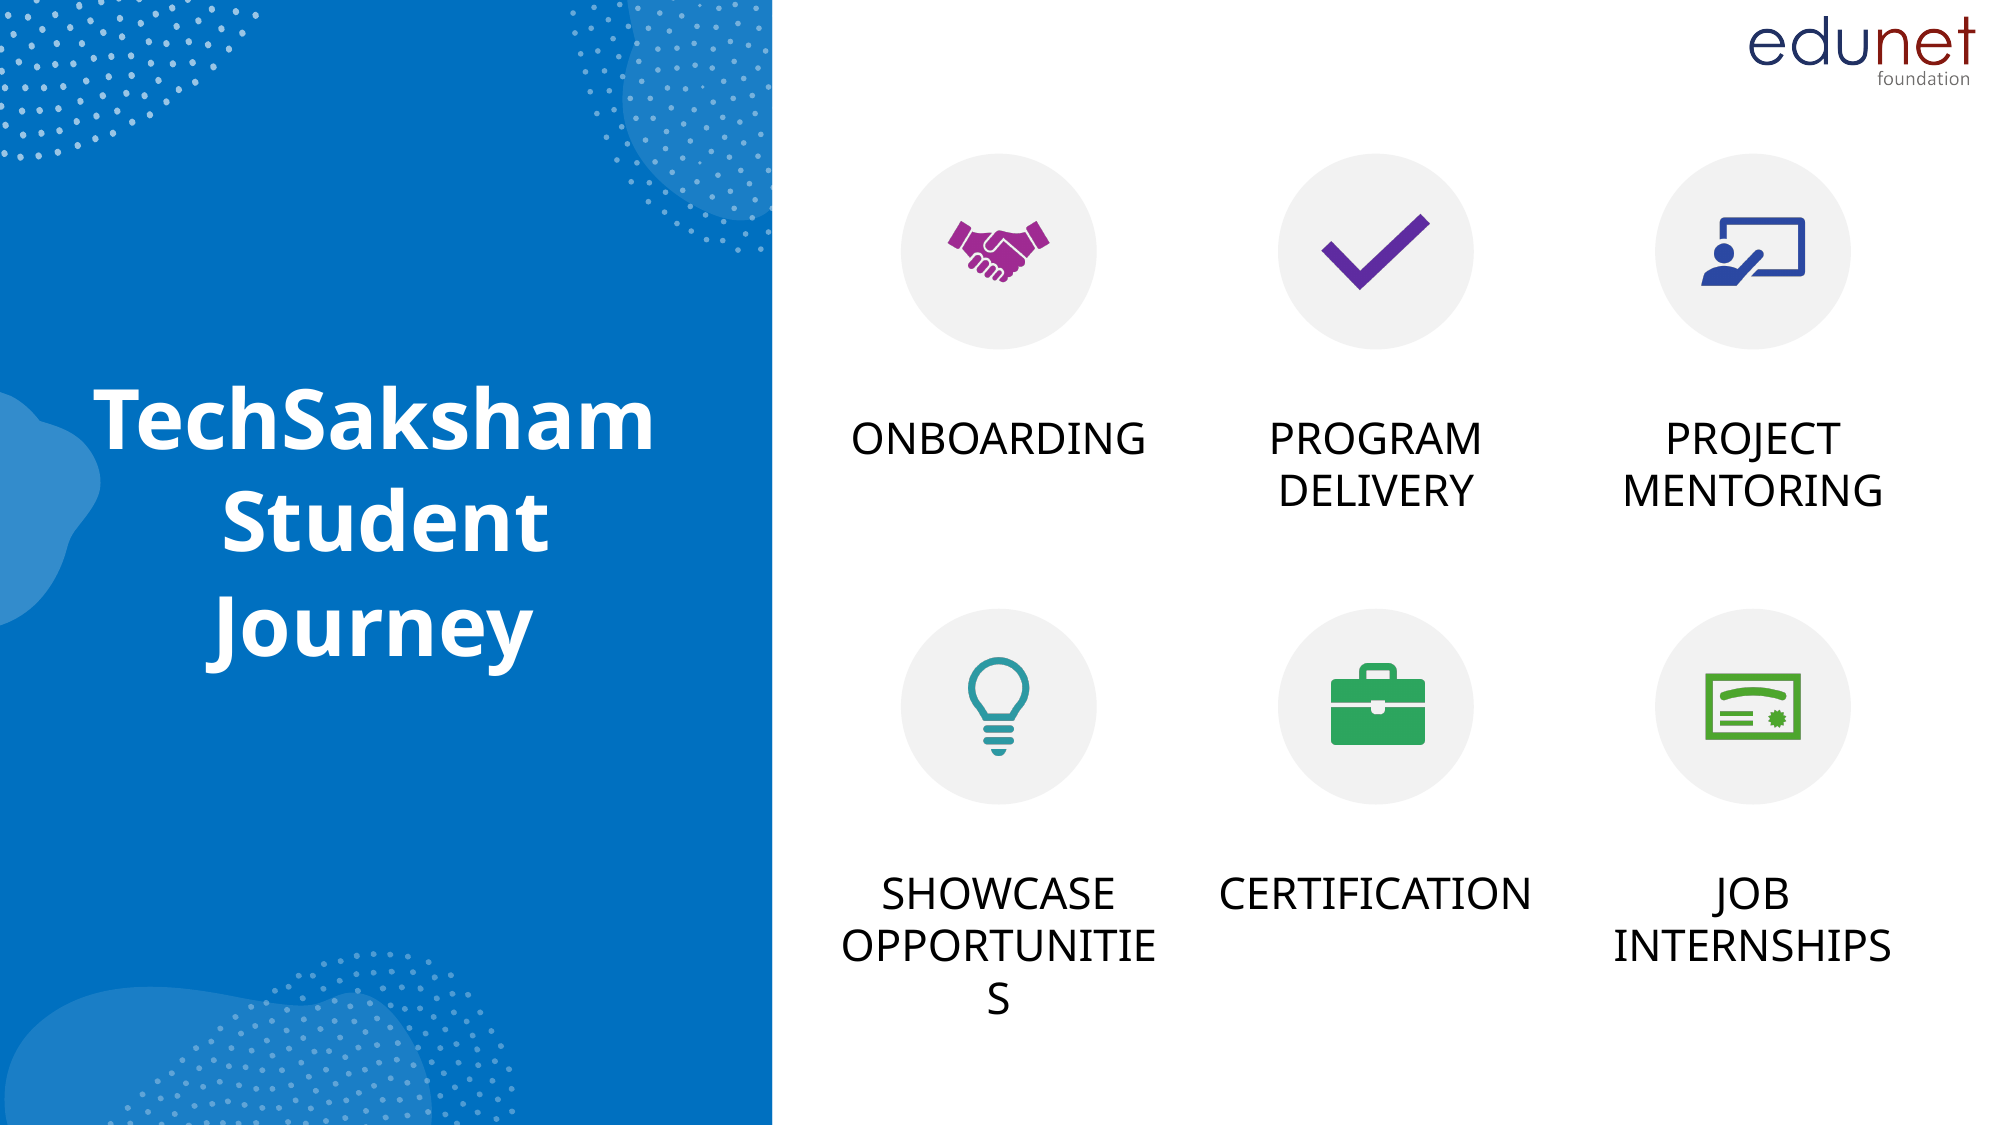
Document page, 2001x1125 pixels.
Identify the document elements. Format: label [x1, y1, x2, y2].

text_box [0, 0, 2000, 1125]
text_box [817, 48, 1935, 1090]
picture [1743, 13, 1979, 91]
